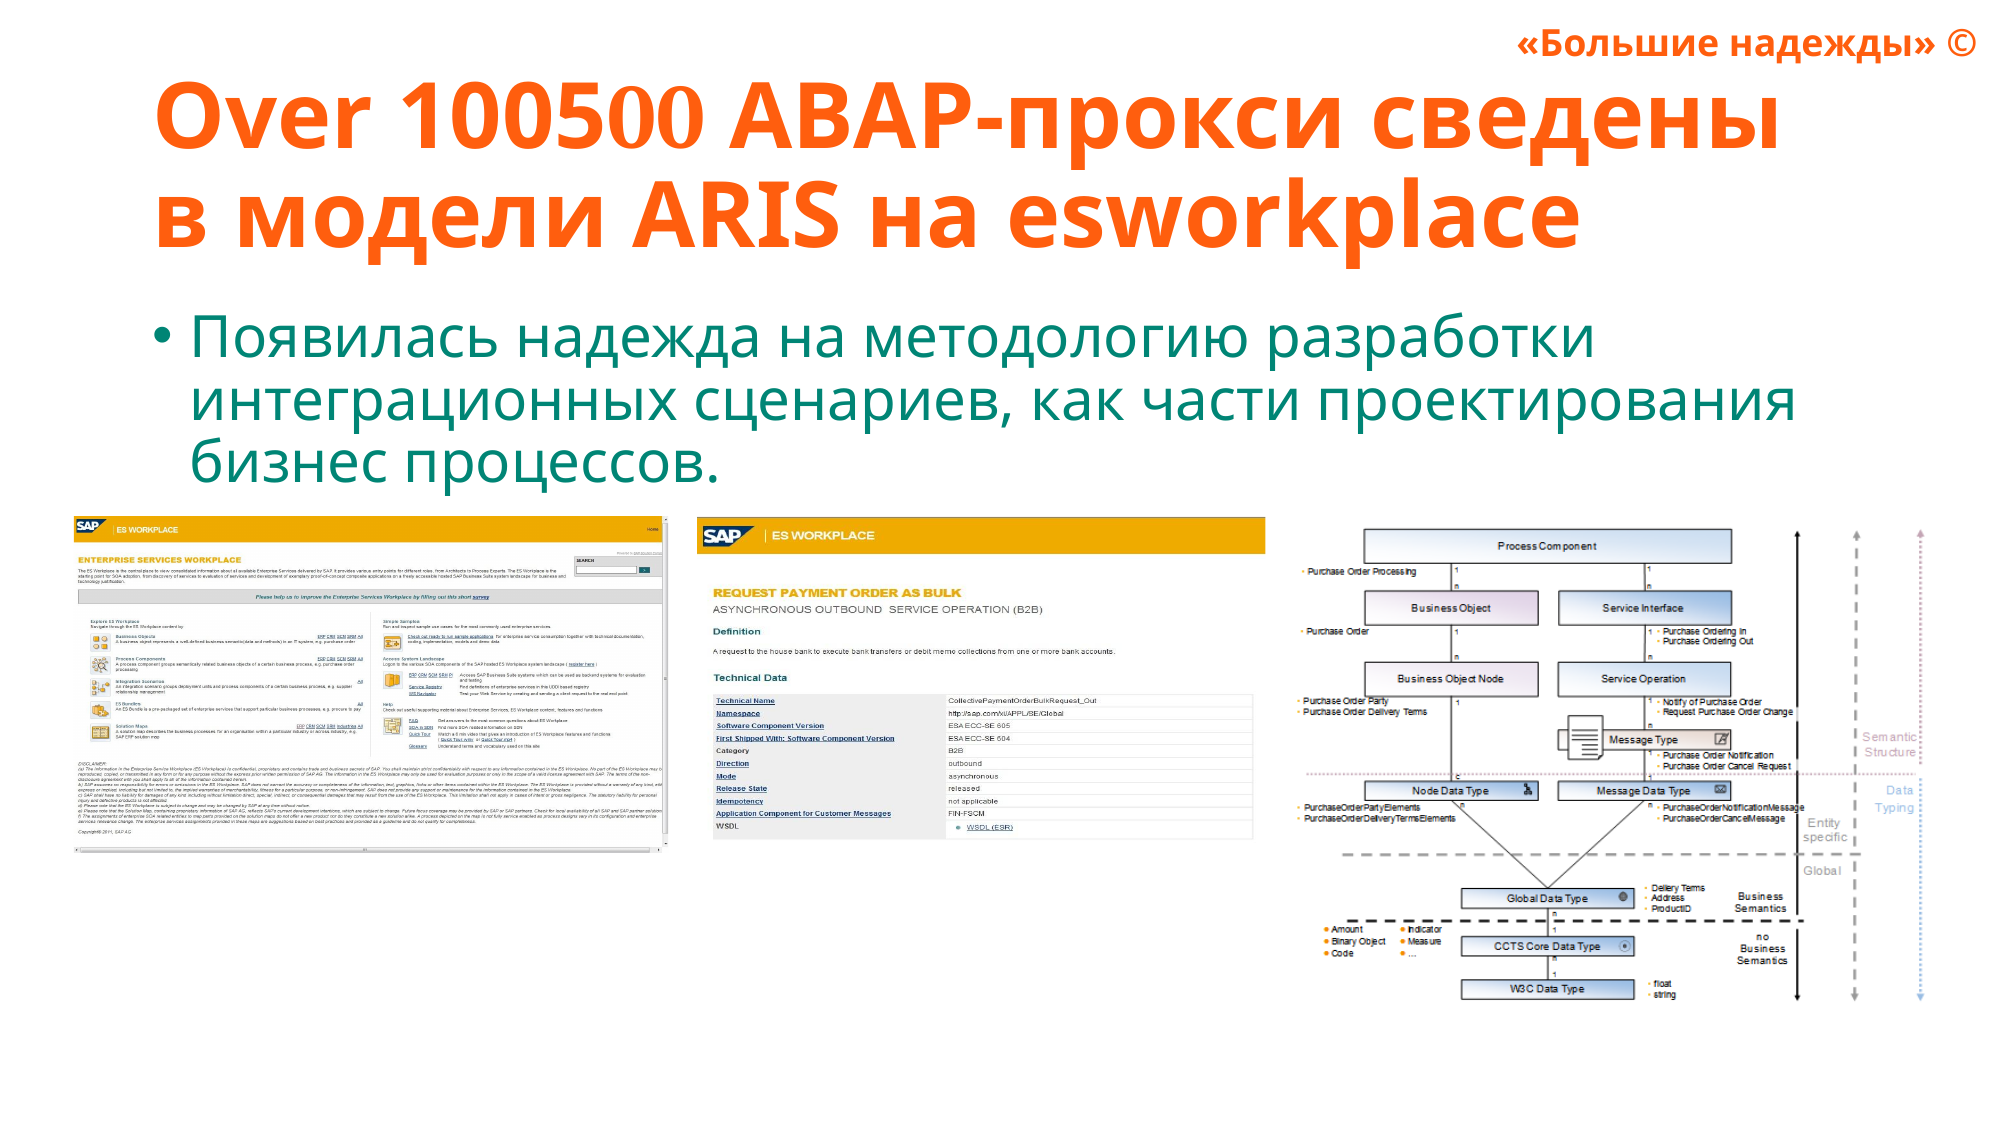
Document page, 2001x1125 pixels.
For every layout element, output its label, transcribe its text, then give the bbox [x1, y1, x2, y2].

text_box [697, 516, 1266, 850]
title Over 100500 ABAP-прокси сведены в модели ARIS на esworkplace [137, 59, 1863, 278]
text_box [1294, 516, 1926, 1012]
list Появилась надежда на методологию разработки интеграционных сценариев, как части проектирования бизнес процессов. [137, 299, 1863, 831]
text_box «Большие надежды» © [1501, 11, 1993, 72]
text_box [73, 516, 669, 854]
